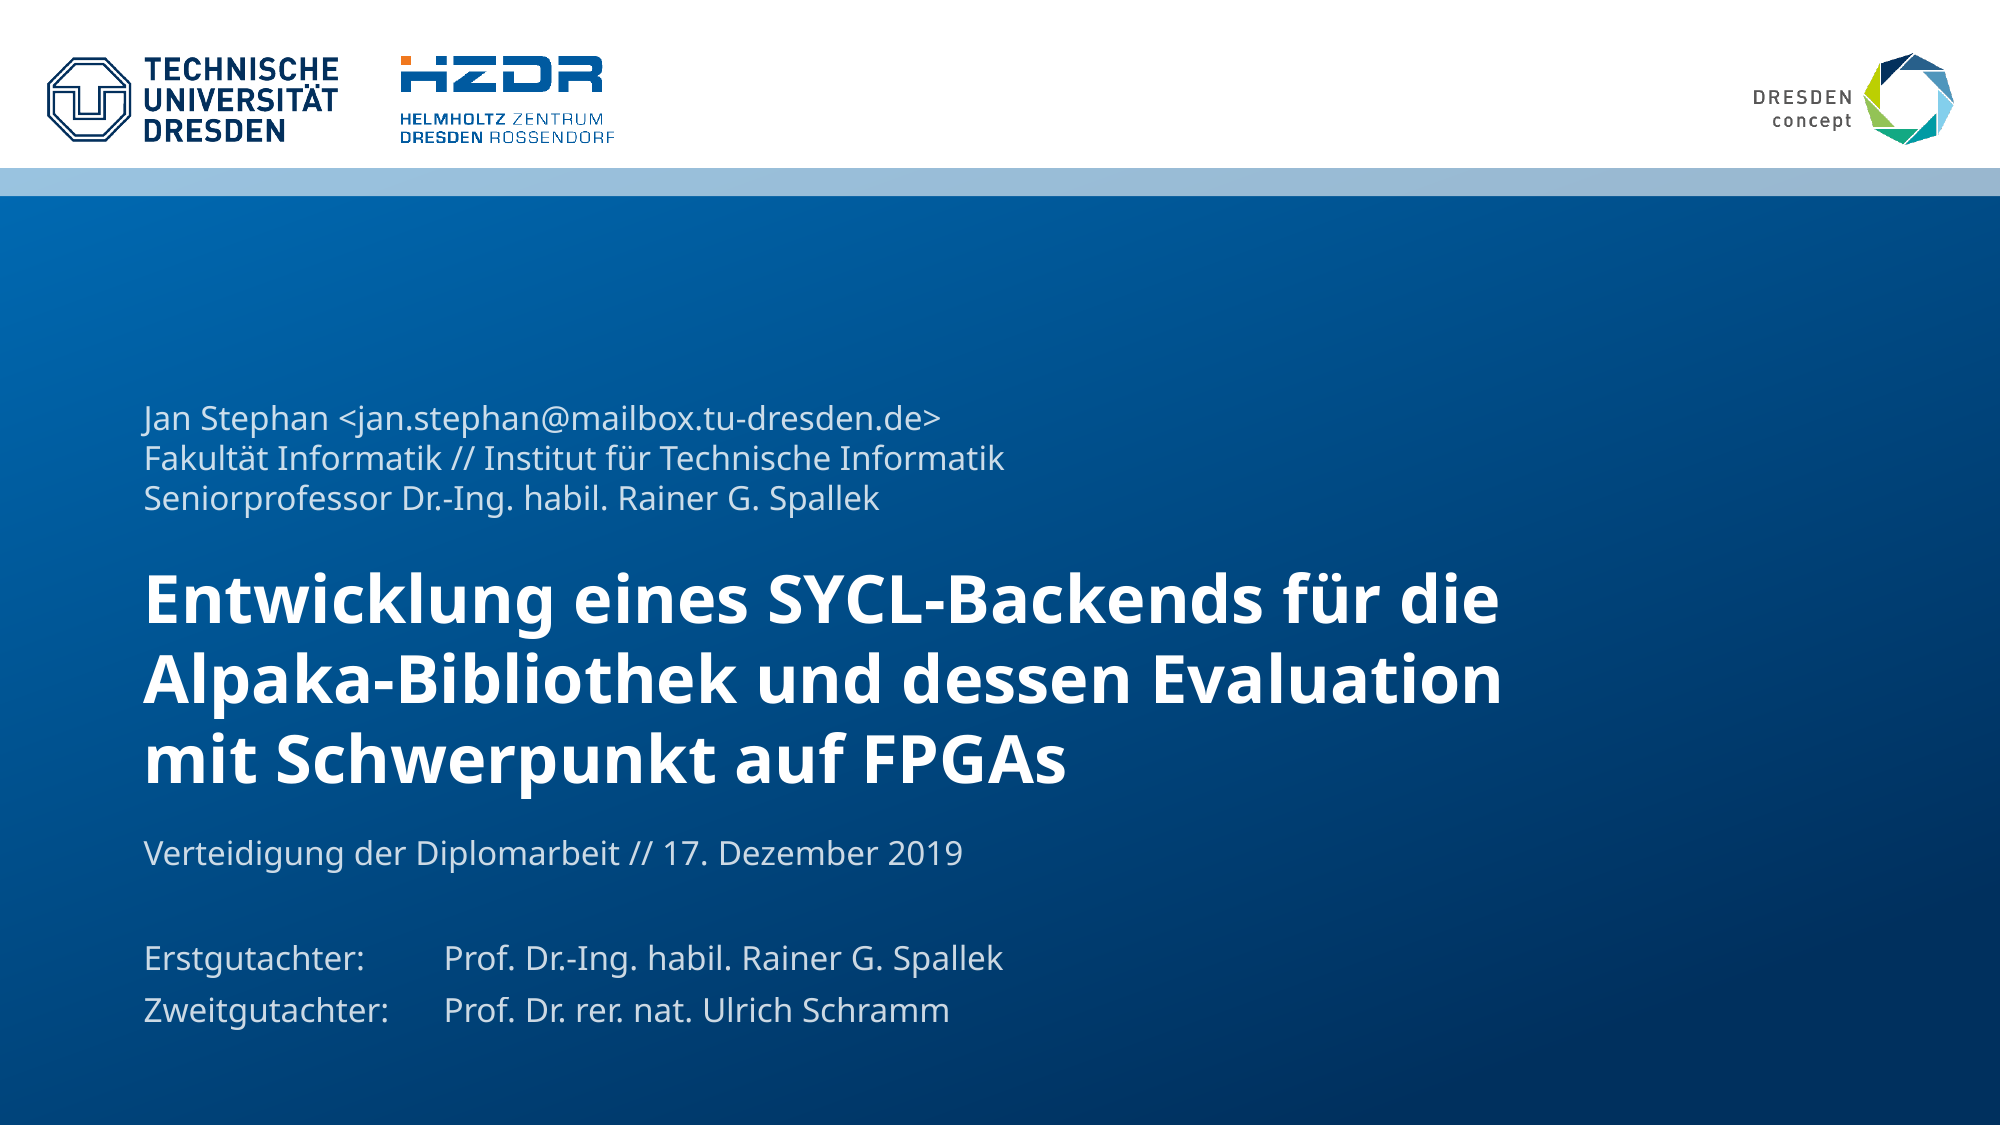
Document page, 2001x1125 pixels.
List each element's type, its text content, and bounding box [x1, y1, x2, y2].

picture [47, 57, 338, 142]
list Jan Stephan <jan.stephan@mailbox.tu-dresden.de> Fakultät Informatik // Institut für Technische Informatik Seniorprofessor Dr.-Ing. habil. Rainer G. Spallek [143, 397, 1856, 534]
title Entwicklung eines SYCL-Backends für die Alpaka-Bibliothek und dessen Evaluation mit Schwerpunkt auf FPGAs [143, 556, 1856, 716]
picture [382, 37, 632, 161]
subtitle Verteidigung der Diplomarbeit // 17. Dezember 2019 Erstgutachter: Prof. Dr.-Ing. habil. Rainer G. Spallek Zweitgutachter: Prof. Dr. rer. nat. Ulrich Schramm [143, 832, 1856, 1052]
picture [1754, 53, 1954, 145]
